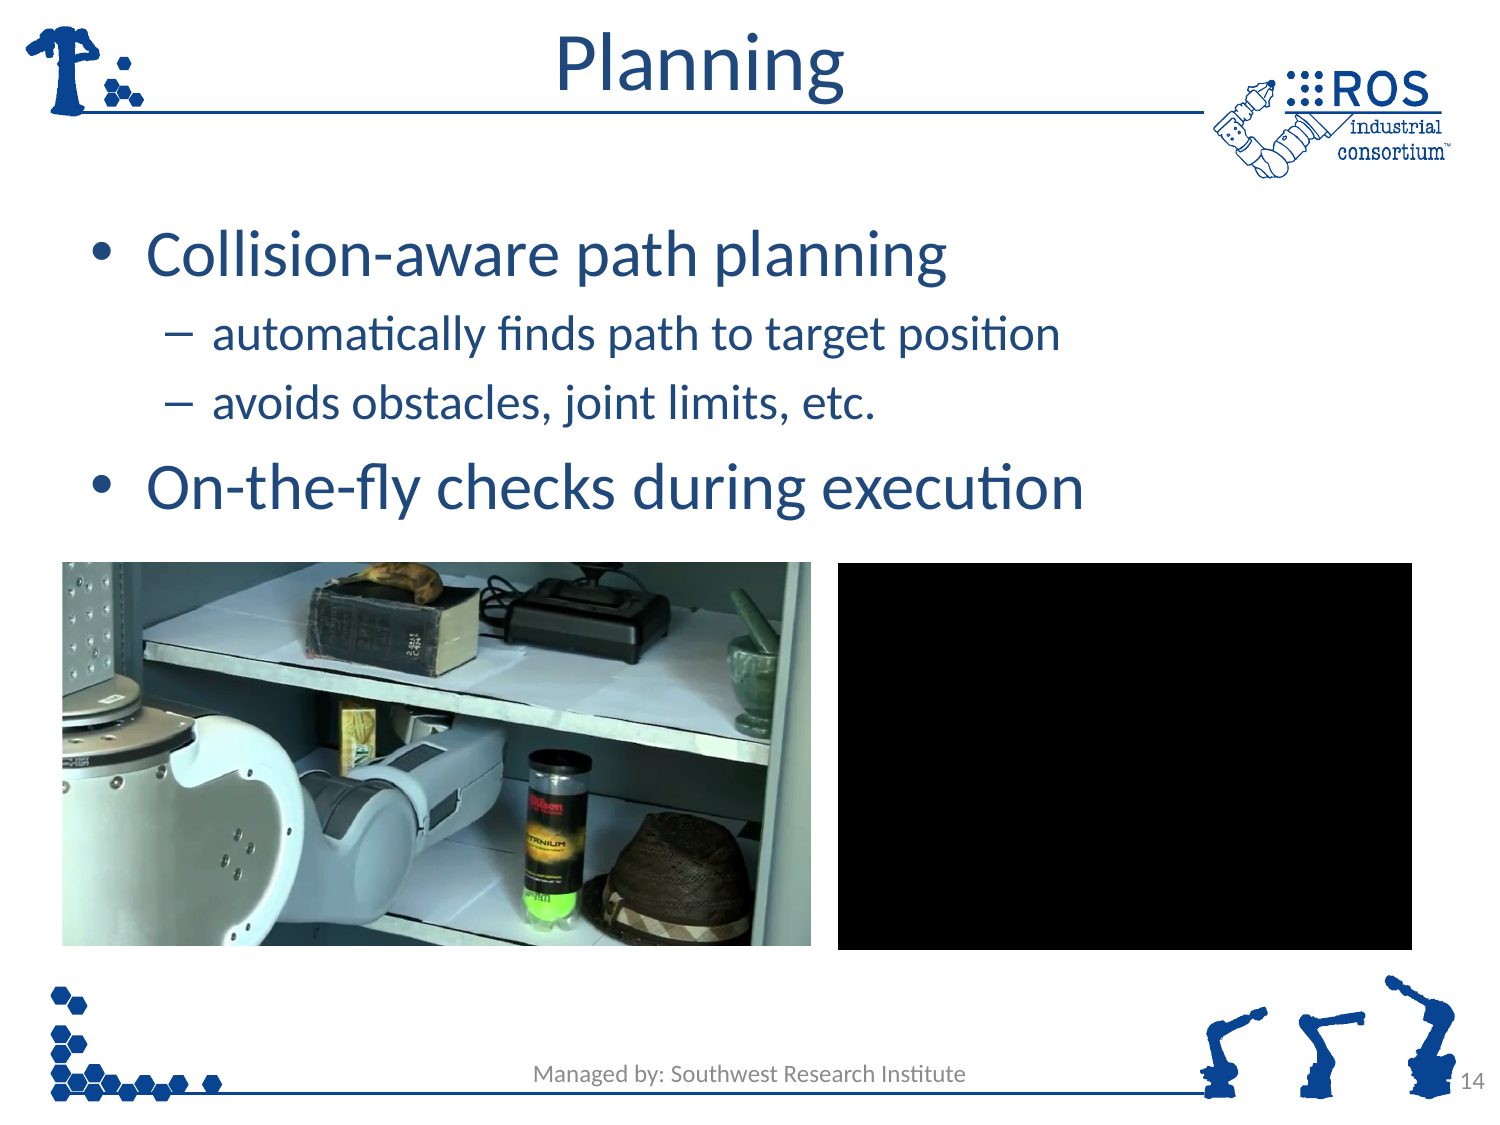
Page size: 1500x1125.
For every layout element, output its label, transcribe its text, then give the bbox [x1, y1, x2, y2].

list Collision-aware path planning automatically finds path to target position avoids obstacles, joint limits, etc. On-the-fly checks during execution [75, 202, 1425, 945]
picture [62, 562, 811, 946]
slide_number 14 [1149, 1050, 1500, 1110]
footer Managed by: Southwest Research Institute [512, 1042, 988, 1103]
title Planning [150, 0, 1250, 113]
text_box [837, 562, 1413, 951]
slide_number [99, 1025, 388, 1085]
